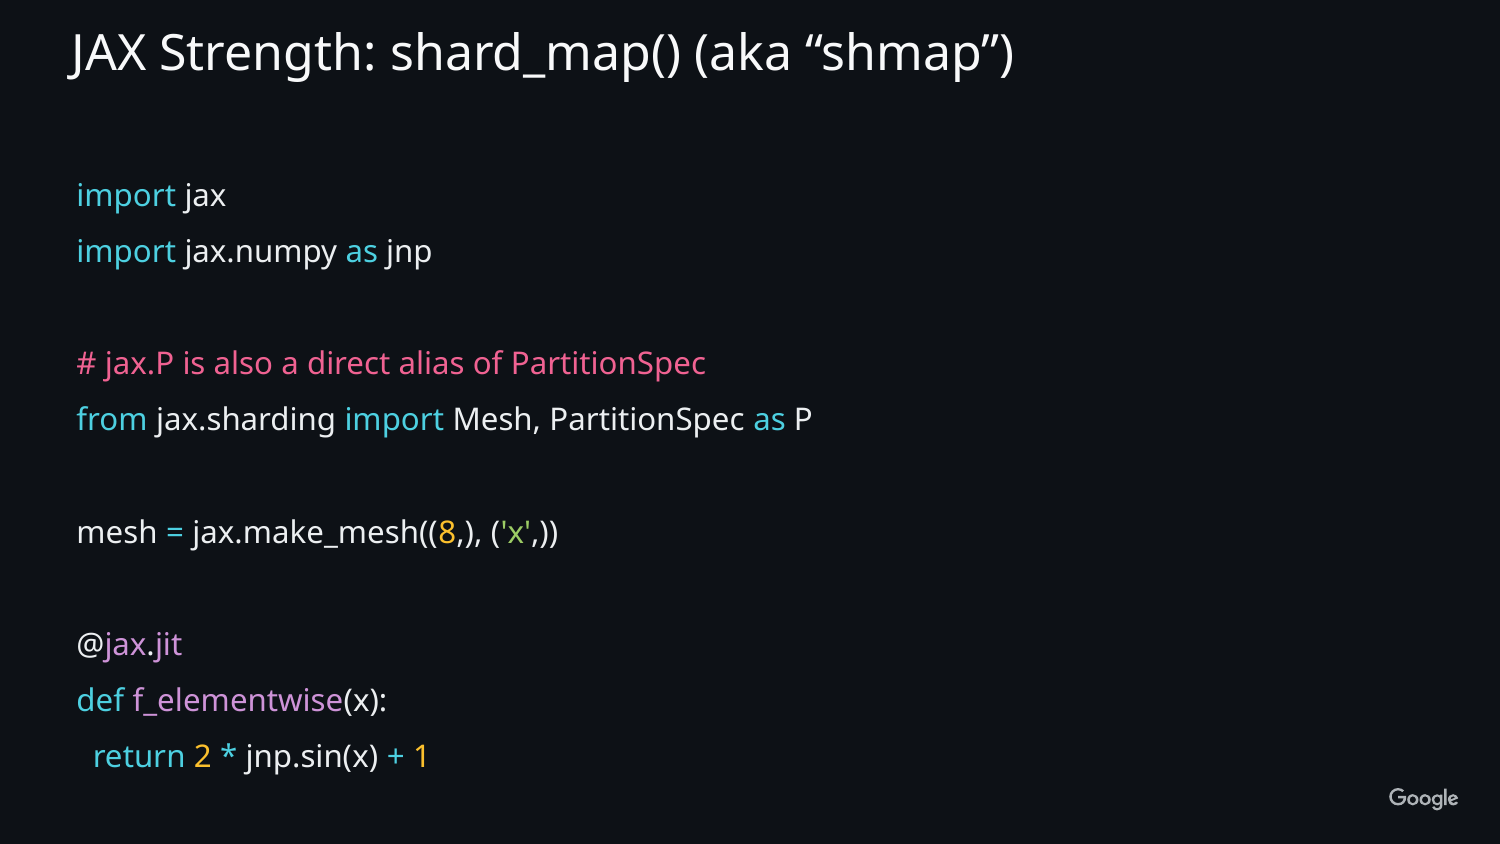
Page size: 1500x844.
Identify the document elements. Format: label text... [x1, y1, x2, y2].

text_box import jax import jax.numpy as jnp # jax.P is also a direct alias of PartitionSpec from jax.sharding import Mesh, PartitionSpec as P mesh = jax.make_mesh((8,), ('x',)) @jax.jit def f_elementwise(x): return 2 * jnp.sin(x) + 1 [61, 141, 1432, 789]
title JAX Strength: shard_map() (aka “shmap”) [56, 5, 1313, 177]
